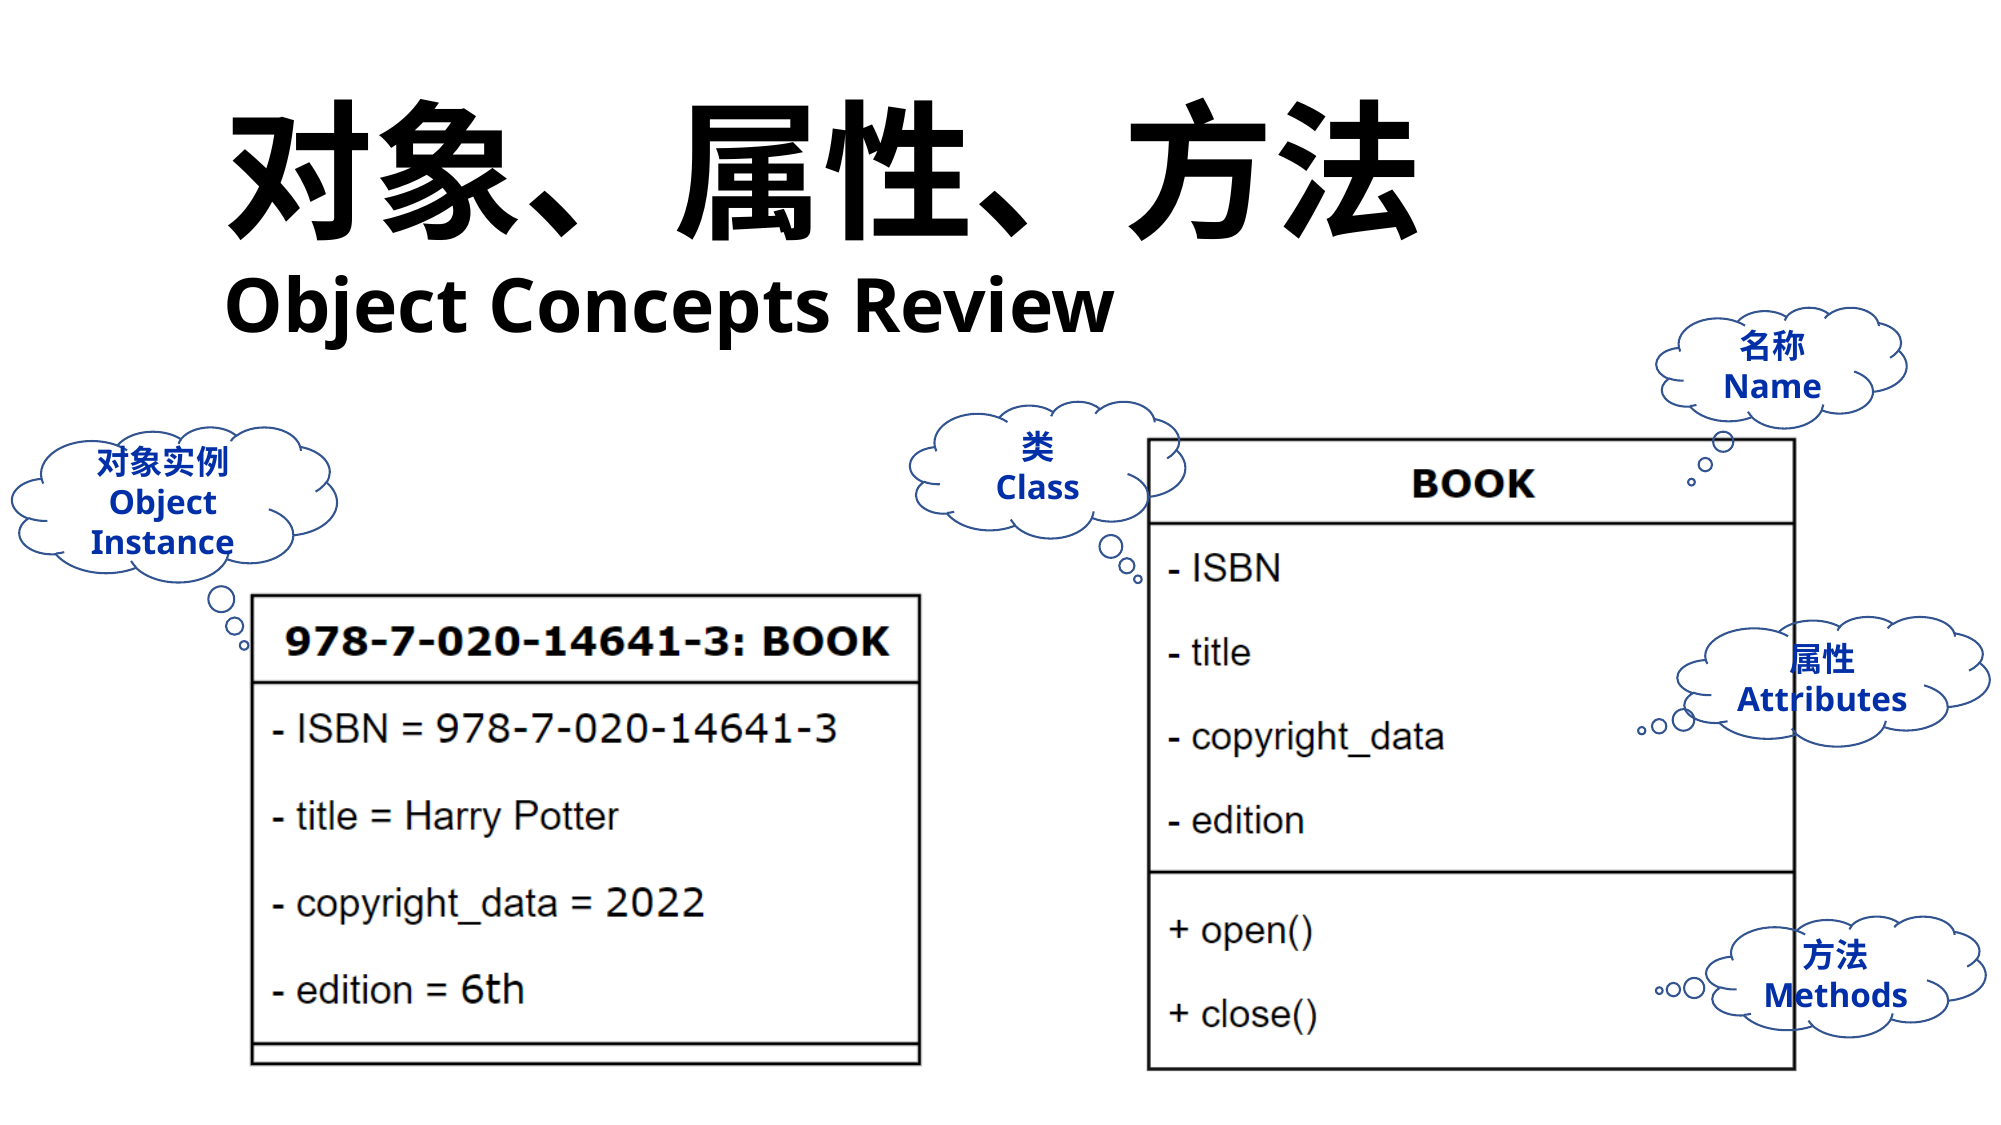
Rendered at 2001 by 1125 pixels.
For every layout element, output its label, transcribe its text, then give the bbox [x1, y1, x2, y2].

text_box 类 Class [908, 400, 1175, 540]
text_box 对象实例 Object Instance [10, 426, 339, 584]
text_box 类 Class [1118, 557, 1136, 575]
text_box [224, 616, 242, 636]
text_box 对象实例 Object Instance [207, 585, 236, 614]
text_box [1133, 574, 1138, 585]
picture [242, 585, 933, 1076]
text_box 对象、属性、方法 Object Concepts Review [208, 70, 1511, 355]
text_box 方法 Methods [1803, 915, 1987, 1039]
text_box 属性 Attributes [1803, 615, 1991, 748]
picture [1138, 428, 1803, 1076]
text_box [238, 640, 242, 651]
text_box 类 Class [1098, 533, 1124, 559]
text_box 名称 Name [1655, 306, 1908, 428]
